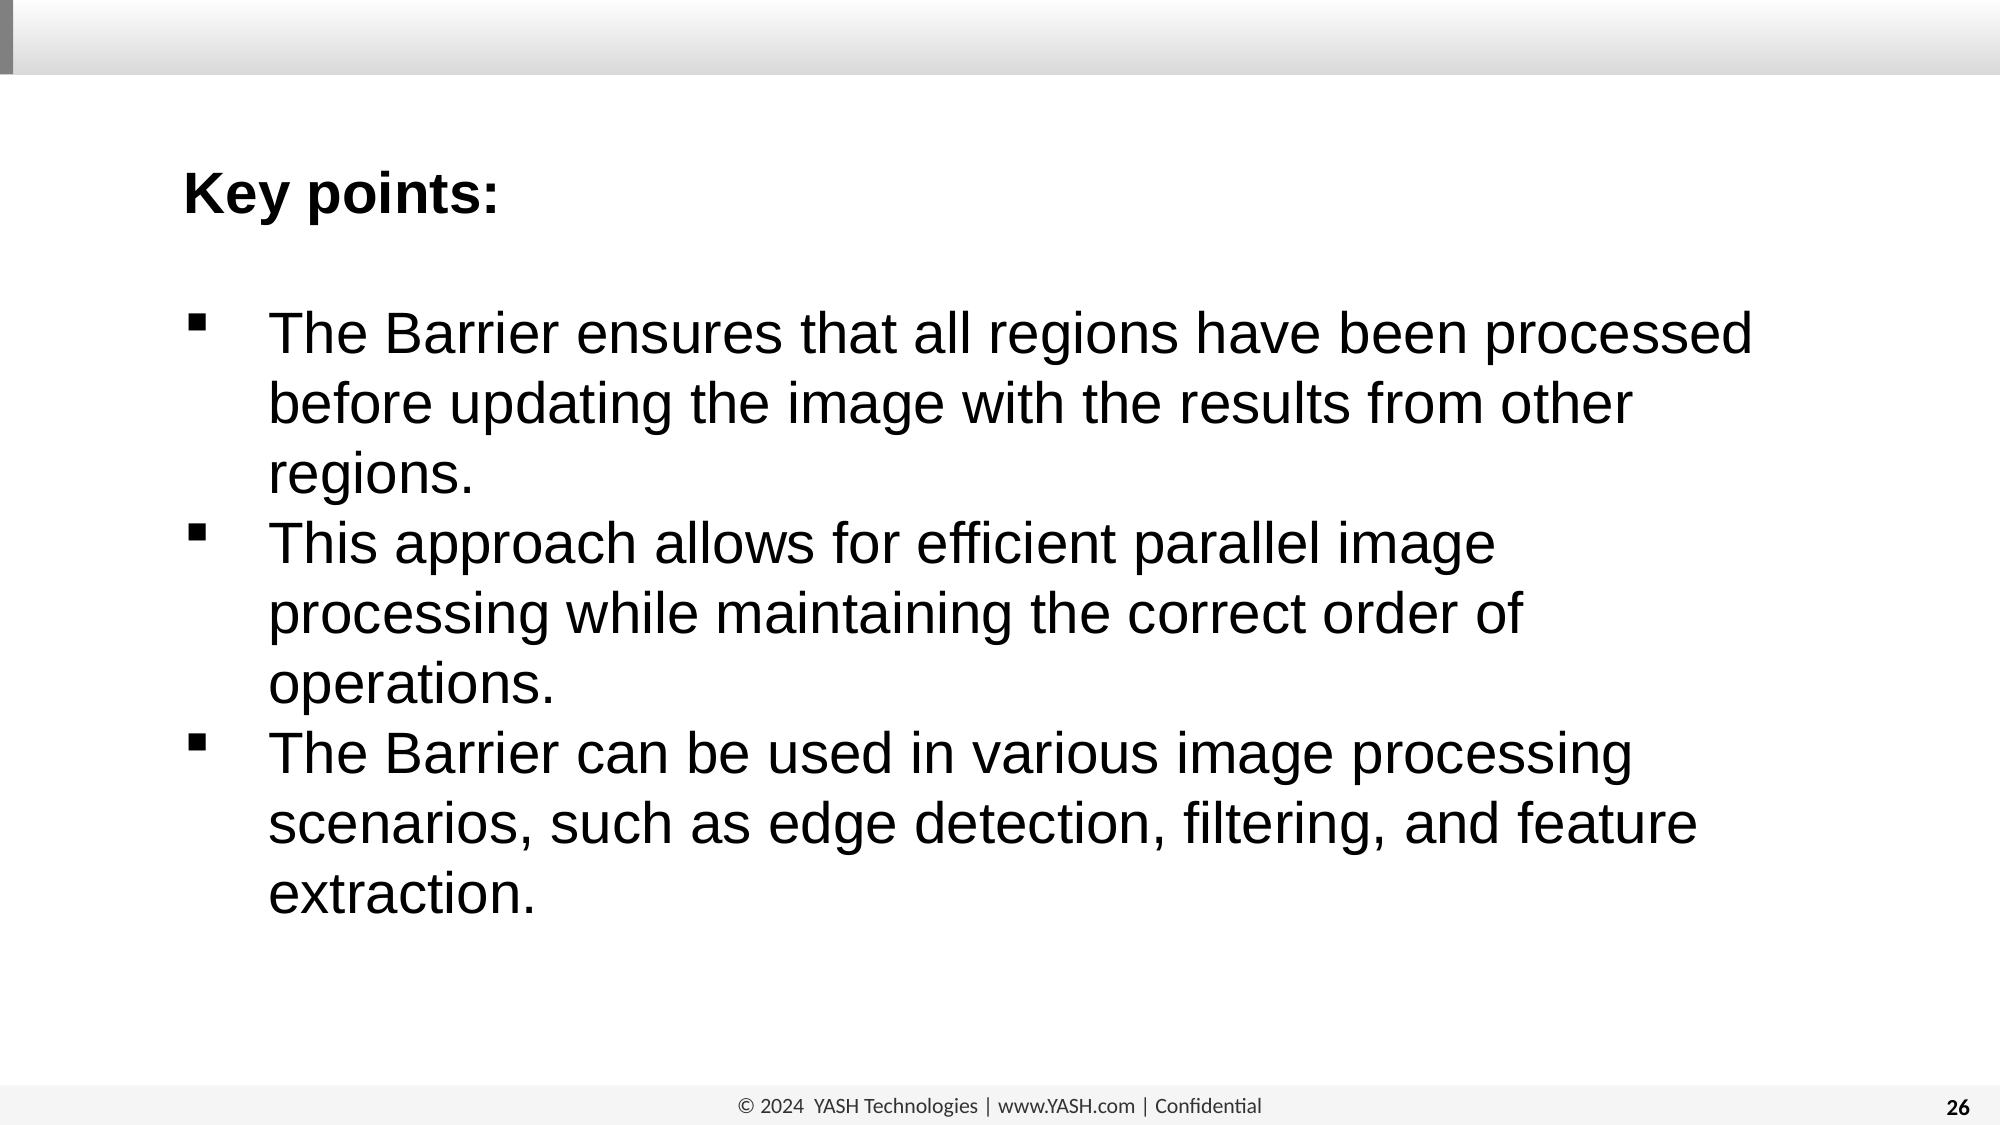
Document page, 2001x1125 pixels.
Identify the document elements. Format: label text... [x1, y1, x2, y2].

text_box Key points: The Barrier ensures that all regions have been processed before updating the image with the results from other regions. This approach allows for efficient parallel image processing while maintaining the correct order of operations. The Barrier can be used in various image processing scenarios, such as edge detection, filtering, and feature extraction. [168, 147, 1787, 978]
